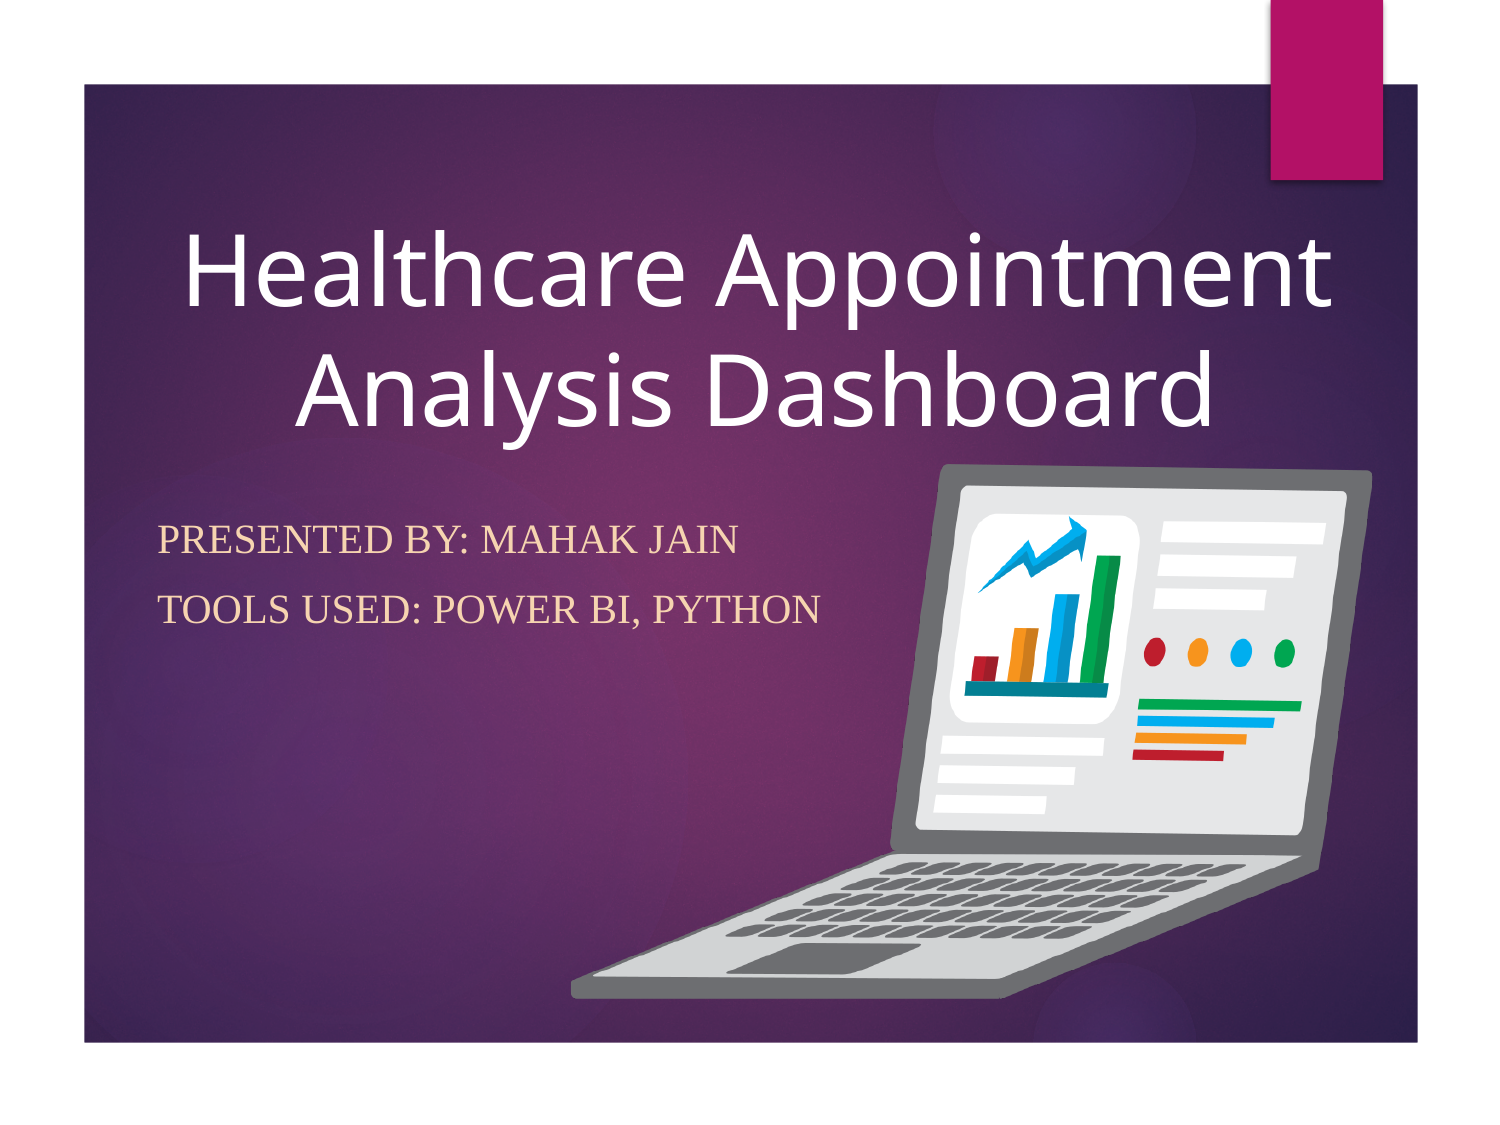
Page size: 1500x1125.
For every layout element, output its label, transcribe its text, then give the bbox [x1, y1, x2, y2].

title Healthcare Appointment Analysis Dashboard [142, 123, 1373, 455]
text_box [570, 464, 1373, 999]
subtitle Presented by: Mahak Jain Tools Used: Power BI, Python [142, 503, 570, 726]
